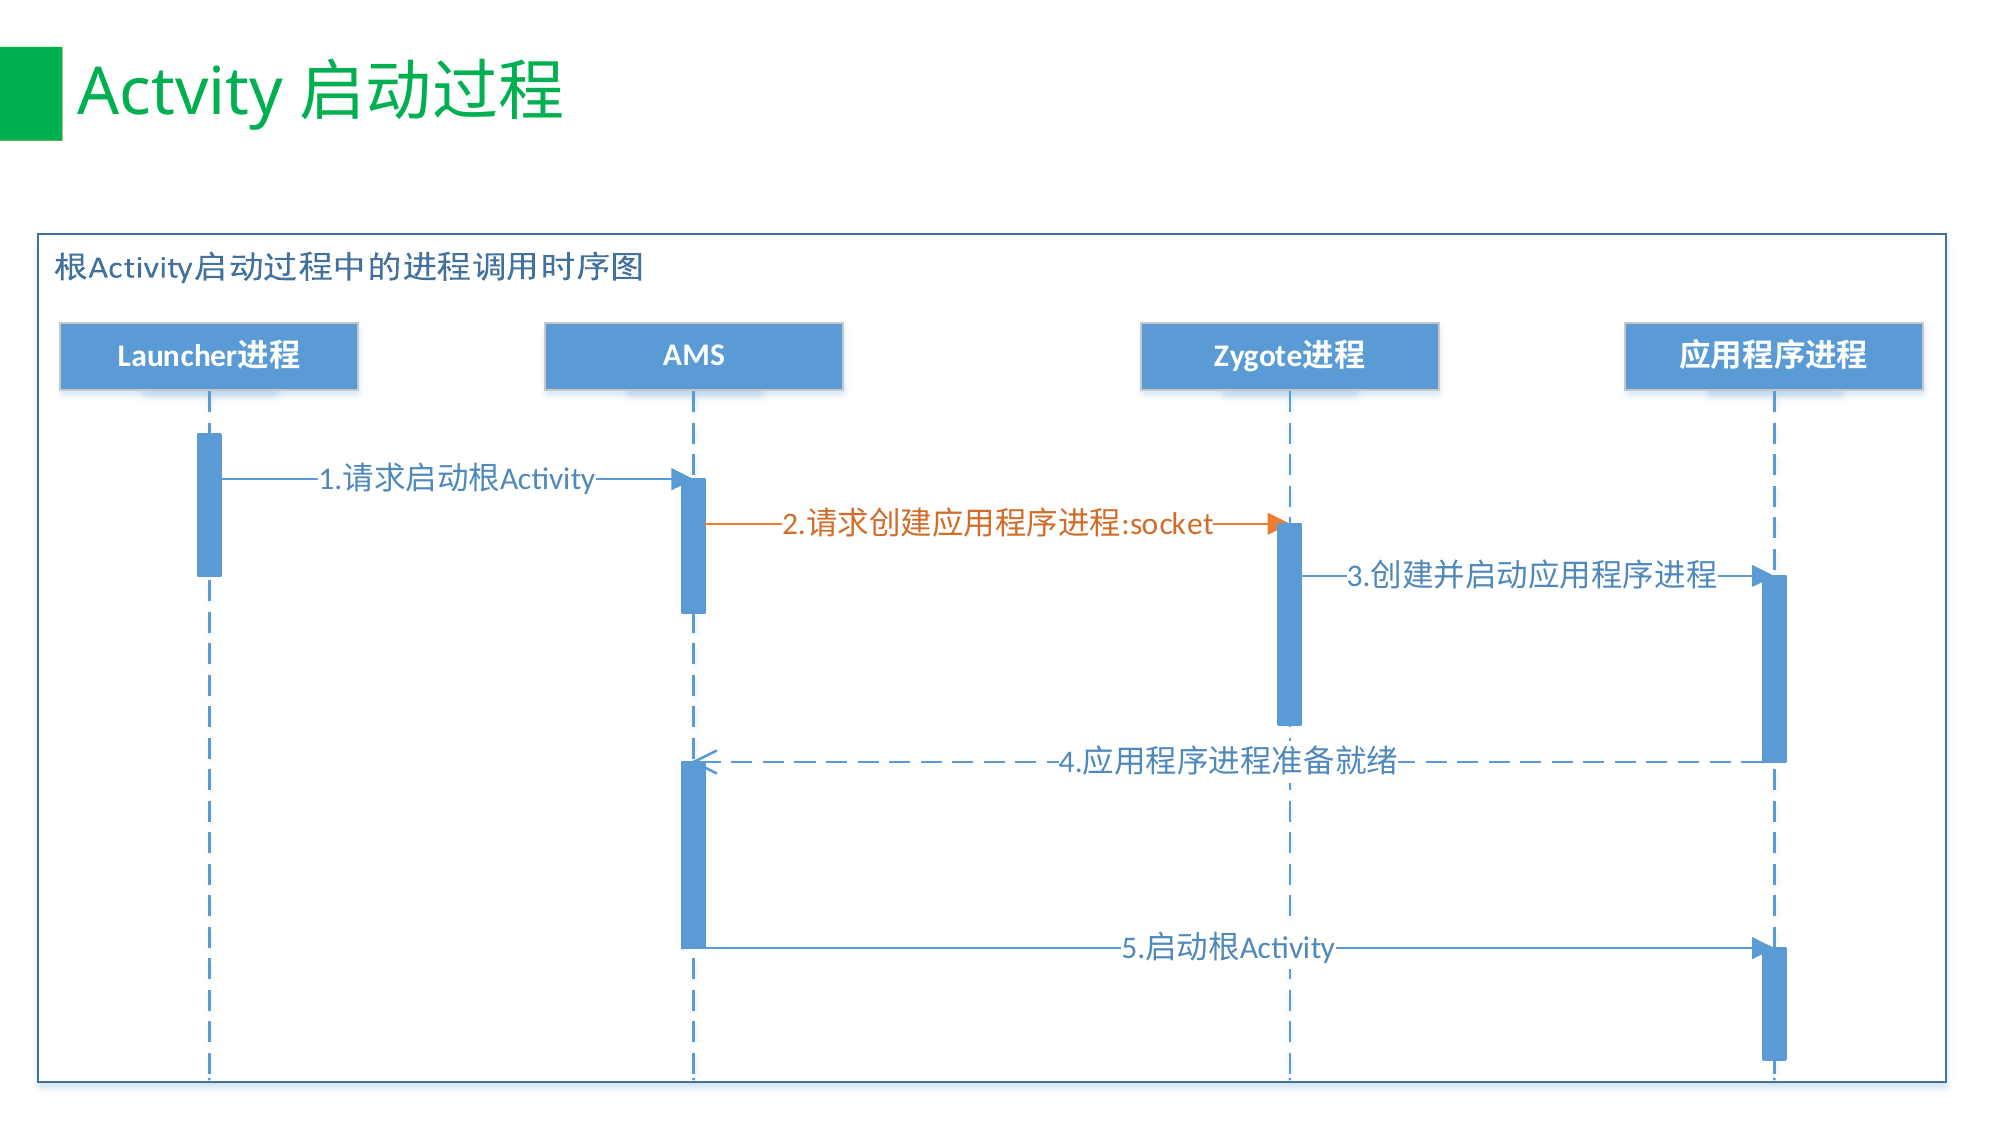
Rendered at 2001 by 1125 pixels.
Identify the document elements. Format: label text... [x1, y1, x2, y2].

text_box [26, 226, 1956, 1125]
text_box 课程小结 [137, 34, 2000, 131]
title Actvity启动过程 [62, 45, 1938, 141]
